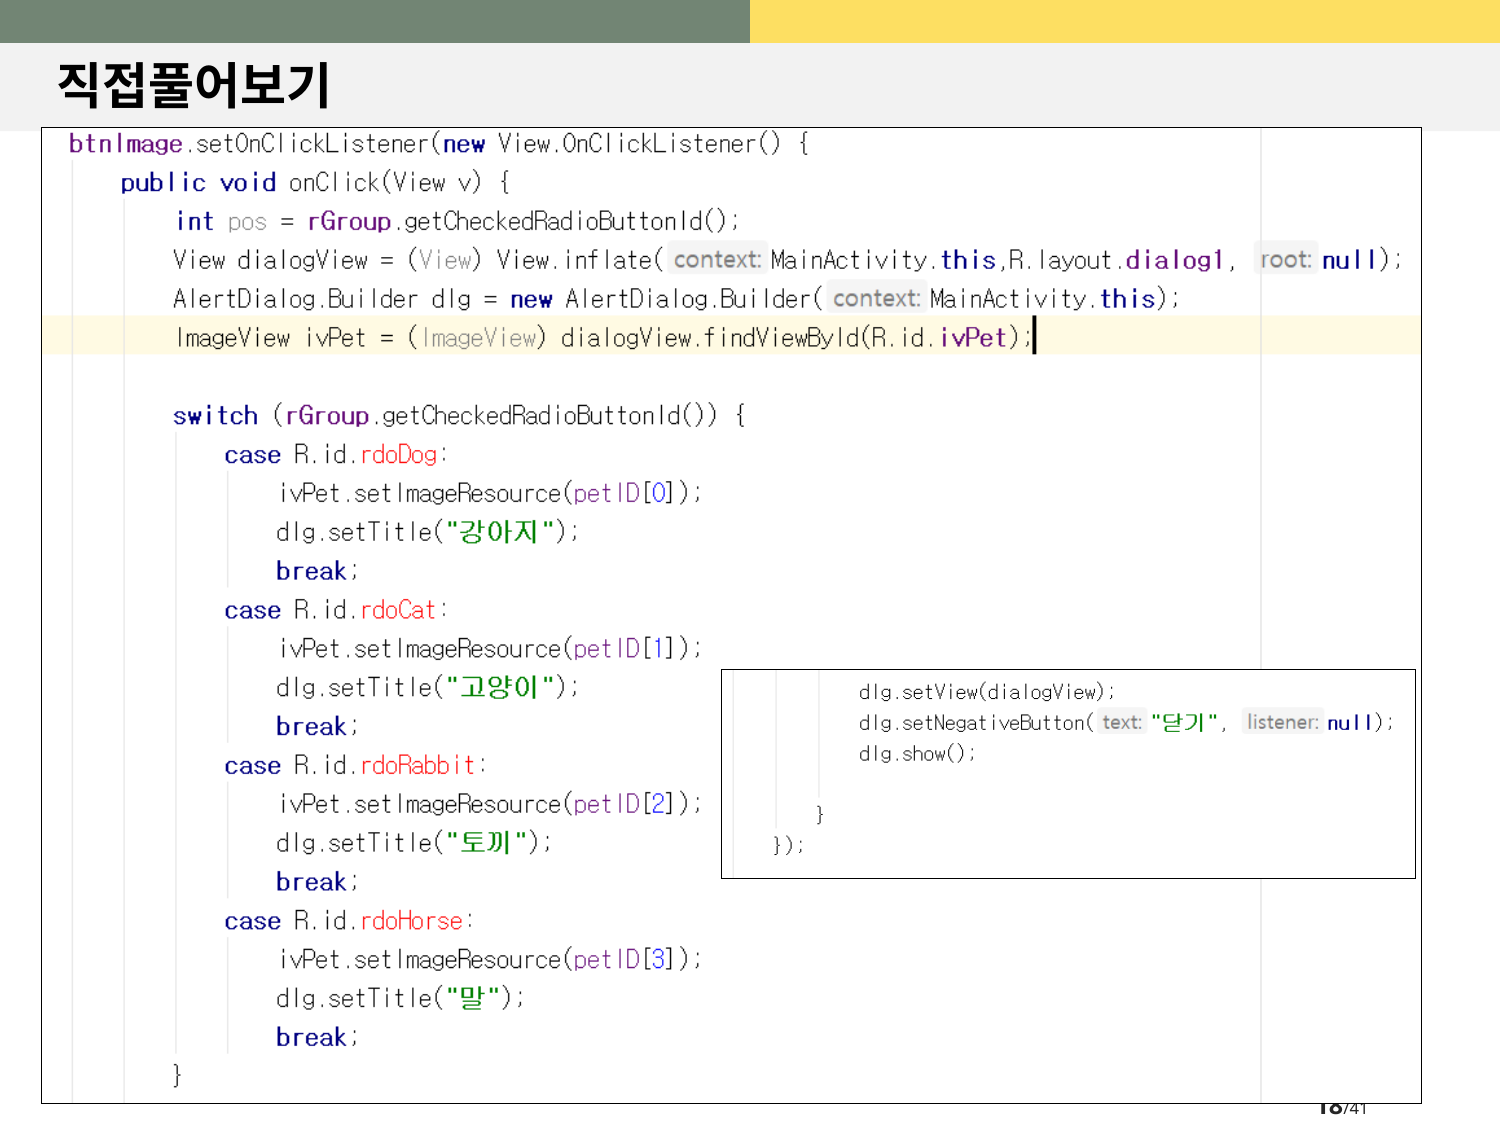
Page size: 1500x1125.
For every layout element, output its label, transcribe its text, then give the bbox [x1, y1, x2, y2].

picture [41, 126, 1422, 1104]
title 직접풀어보기 [41, 42, 1459, 128]
